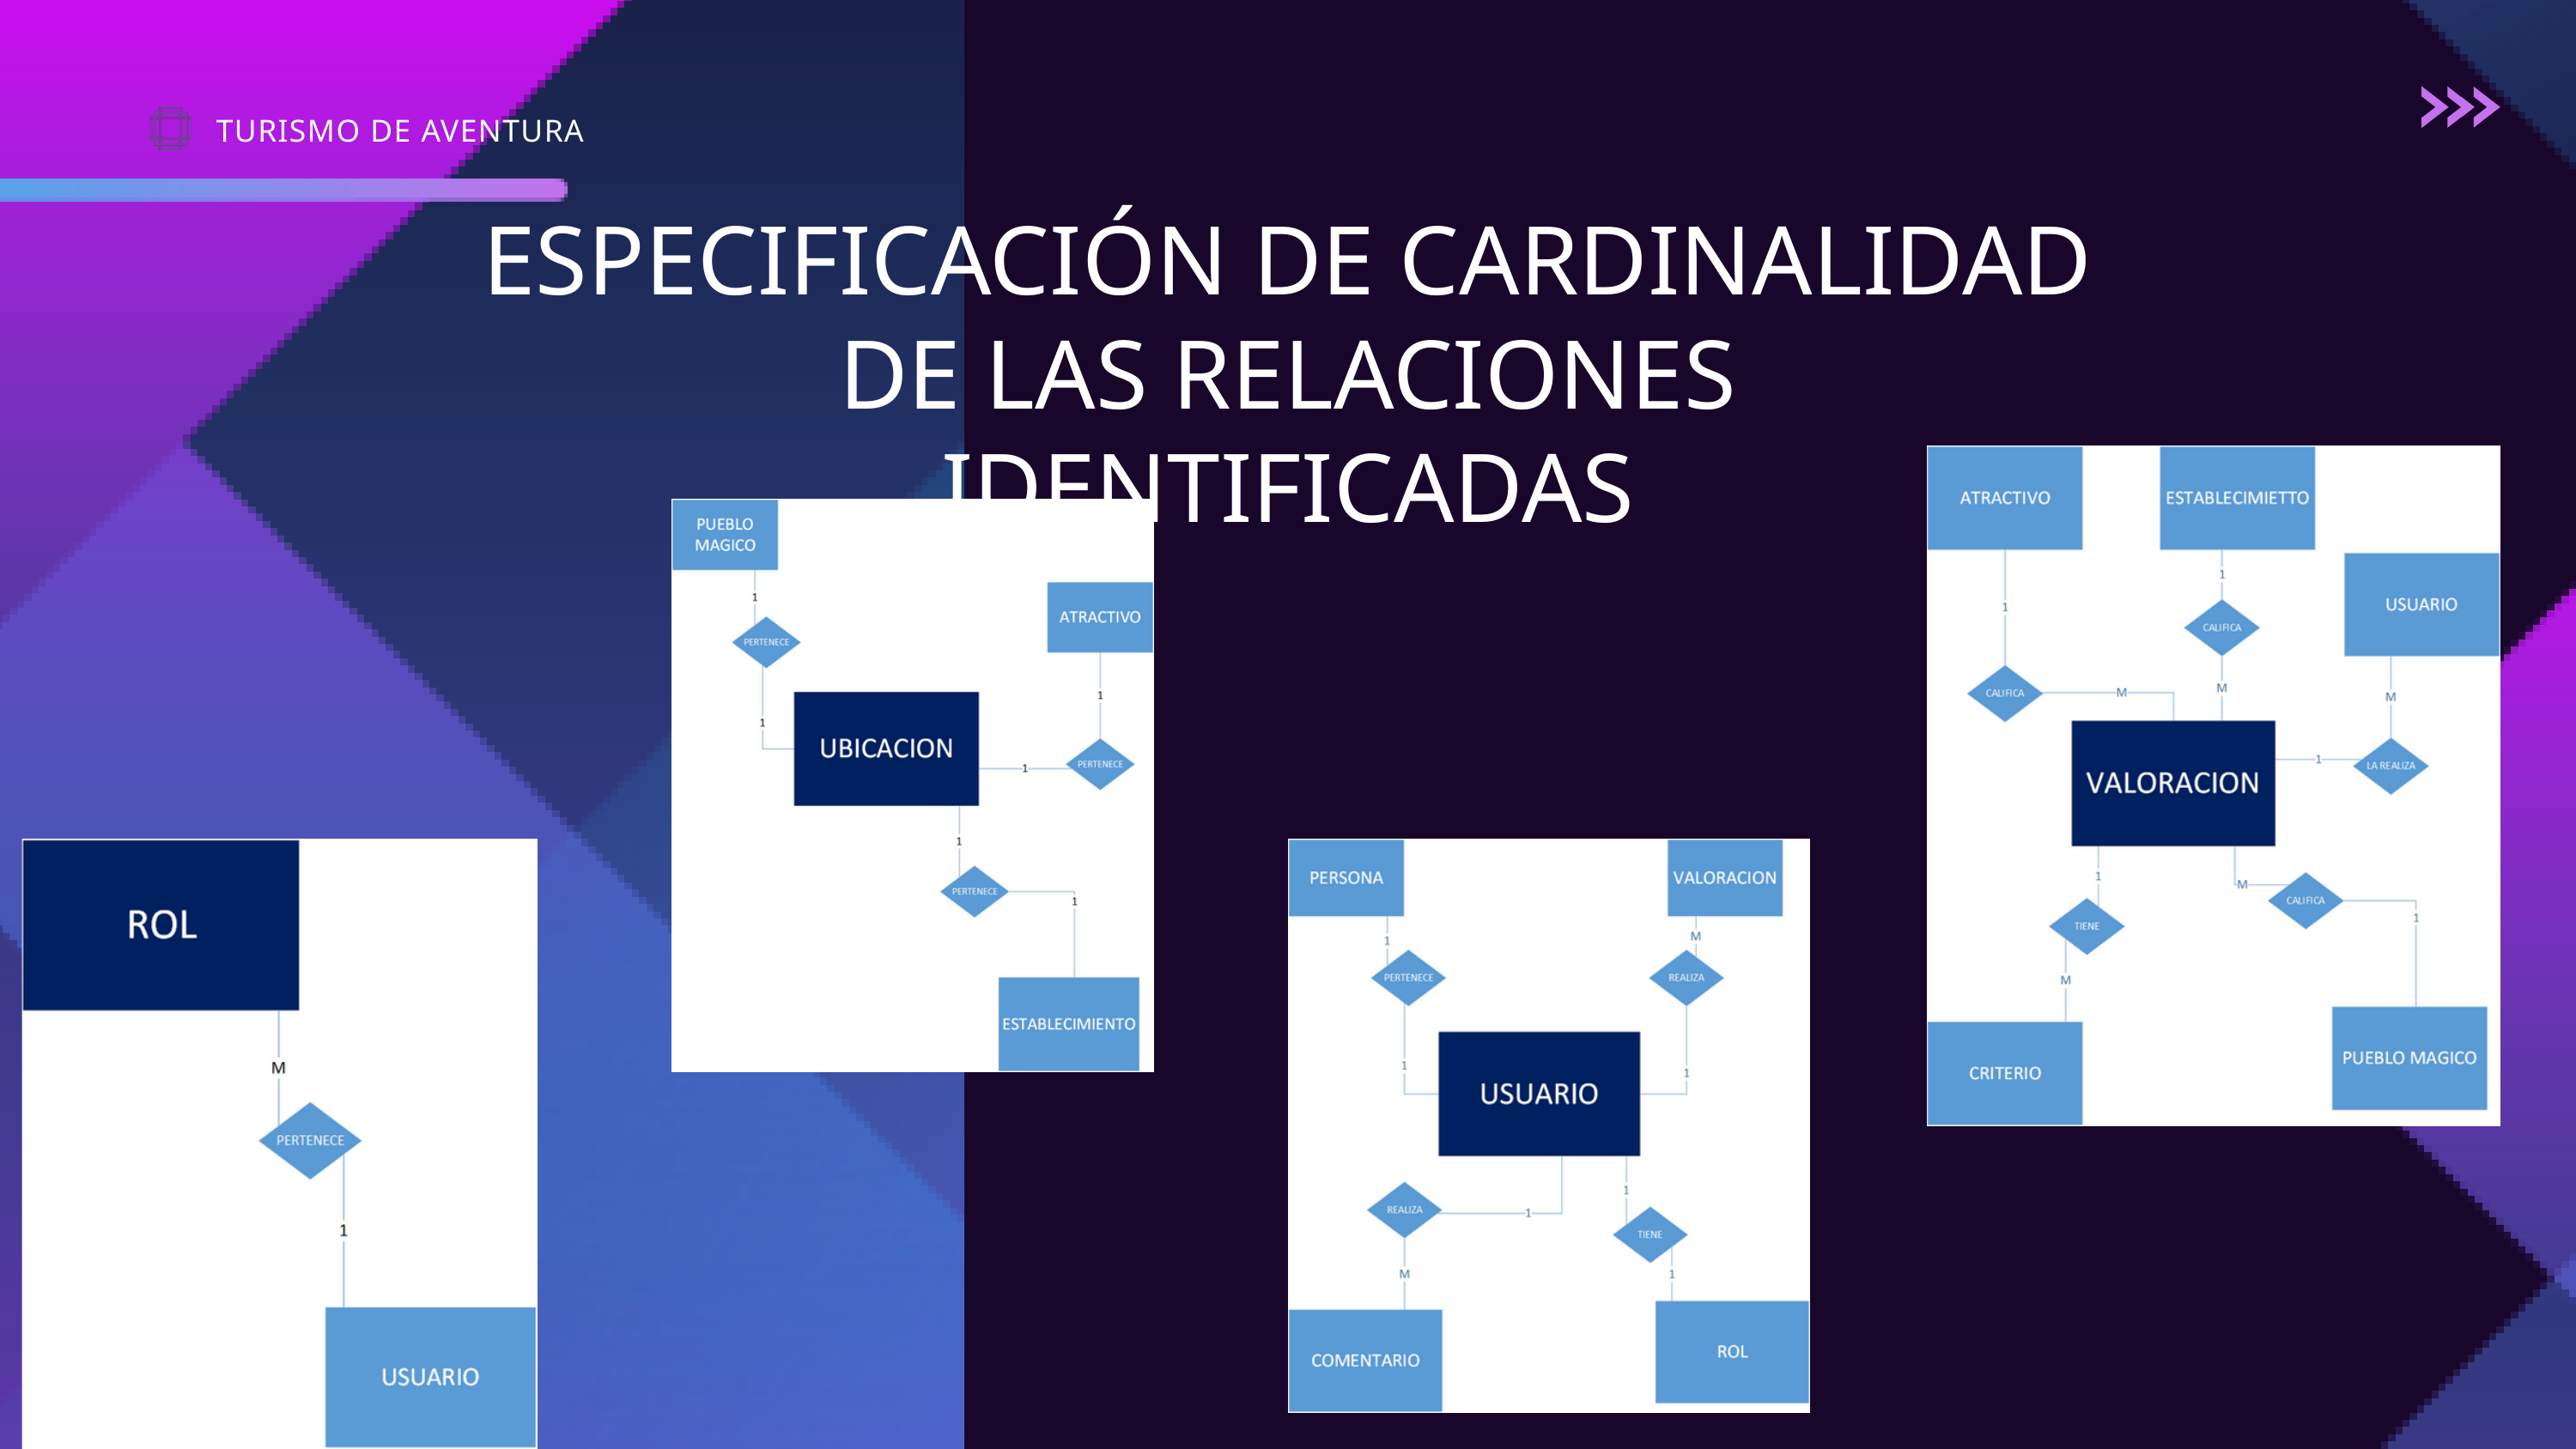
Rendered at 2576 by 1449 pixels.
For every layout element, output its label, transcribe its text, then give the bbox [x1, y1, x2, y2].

text_box [0, 179, 568, 202]
text_box [149, 106, 192, 150]
text_box [671, 656, 1154, 1072]
text_box ESPECIFICACIÓN DE CARDINALIDAD DE LAS RELACIONES IDENTIFICADAS [482, 200, 2094, 656]
text_box [1927, 446, 2500, 1126]
text_box [21, 839, 538, 1449]
text_box [0, 202, 965, 1449]
text_box [1287, 839, 1810, 1414]
text_box [0, 0, 965, 200]
text_box [2421, 86, 2500, 129]
text_box [1614, 0, 2576, 1449]
text_box TURISMO DE AVENTURA [216, 114, 644, 149]
